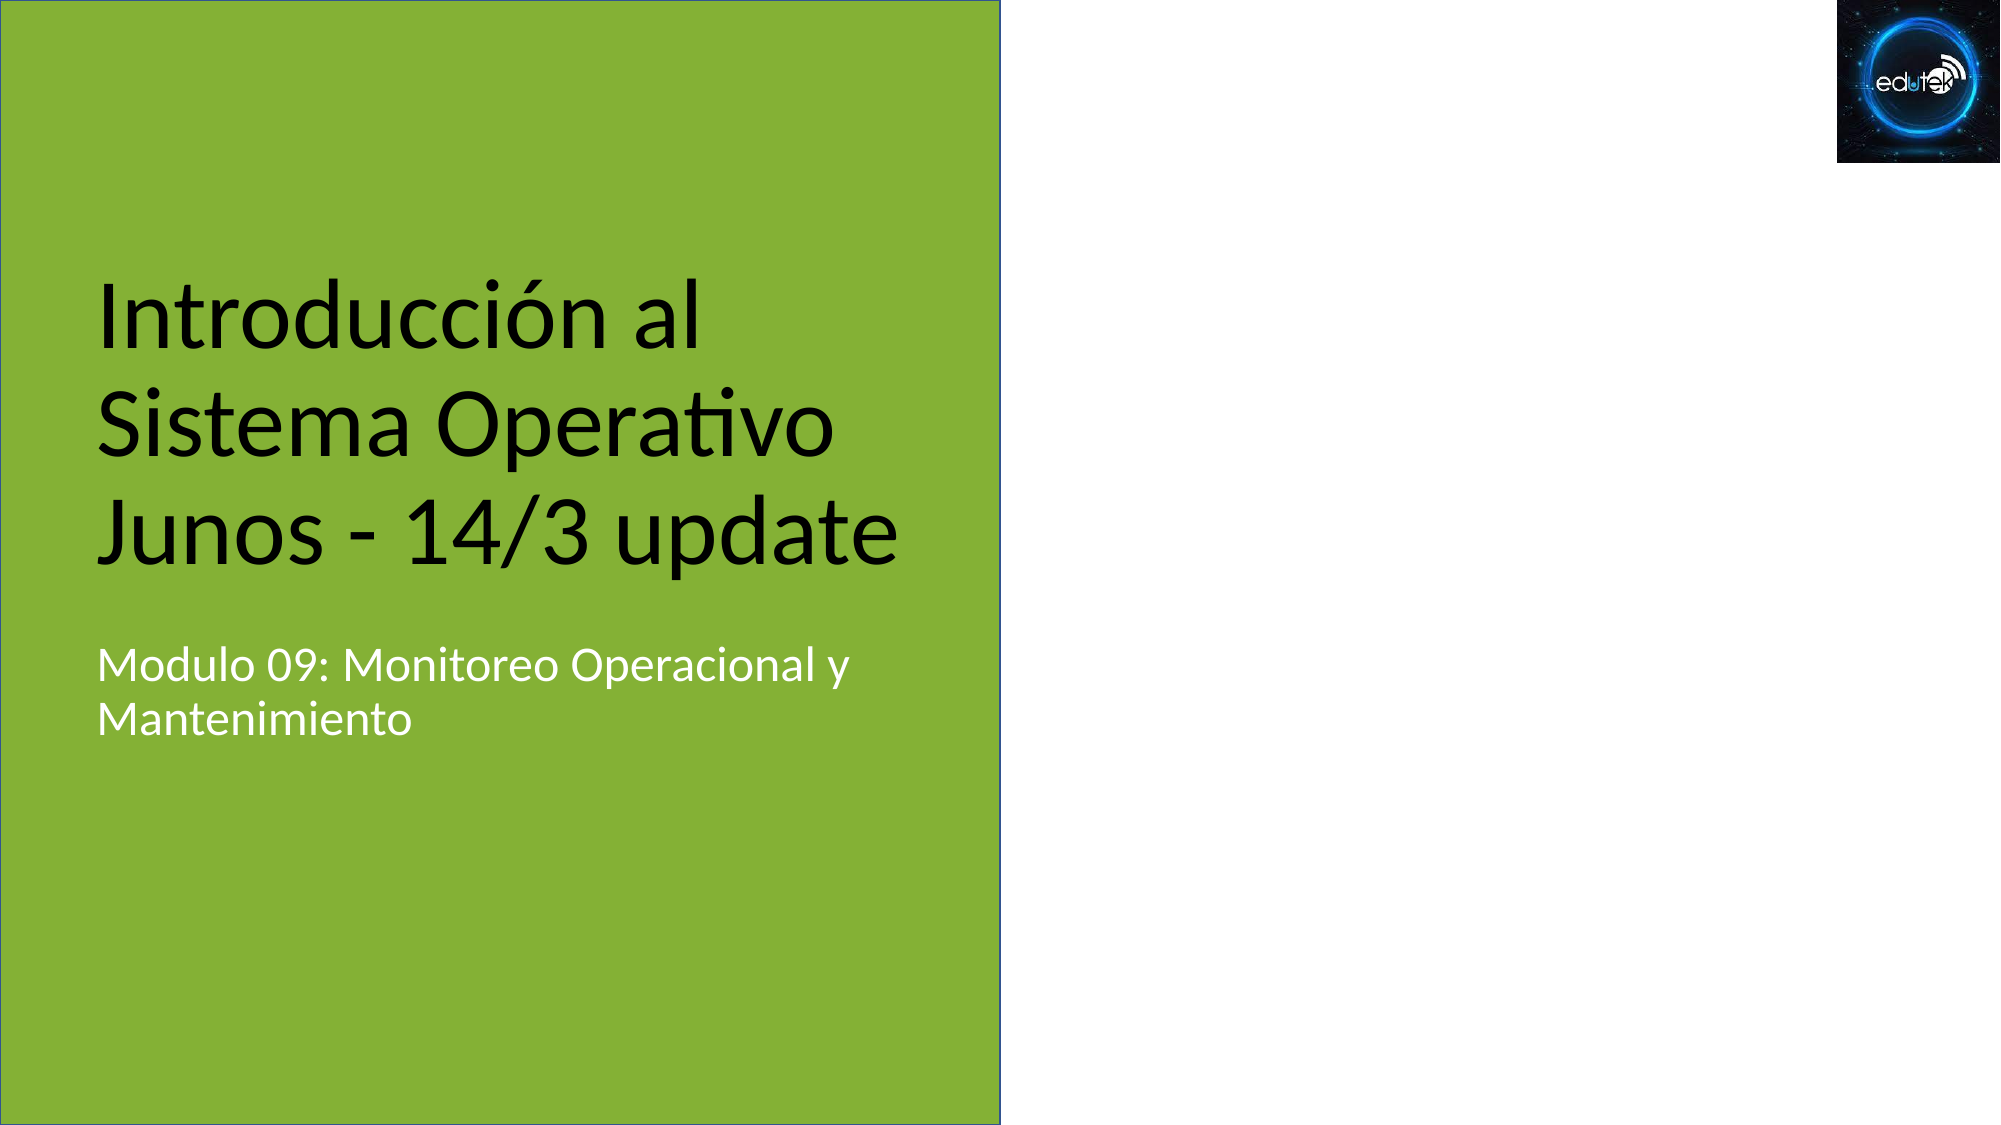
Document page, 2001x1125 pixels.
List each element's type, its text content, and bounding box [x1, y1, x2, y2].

title Introducción al Sistema Operativo Junos - 14/3 update [81, 126, 981, 594]
picture [1837, 0, 2000, 163]
list Modulo 09: Monitoreo Operacional y Mantenimiento [81, 631, 981, 878]
